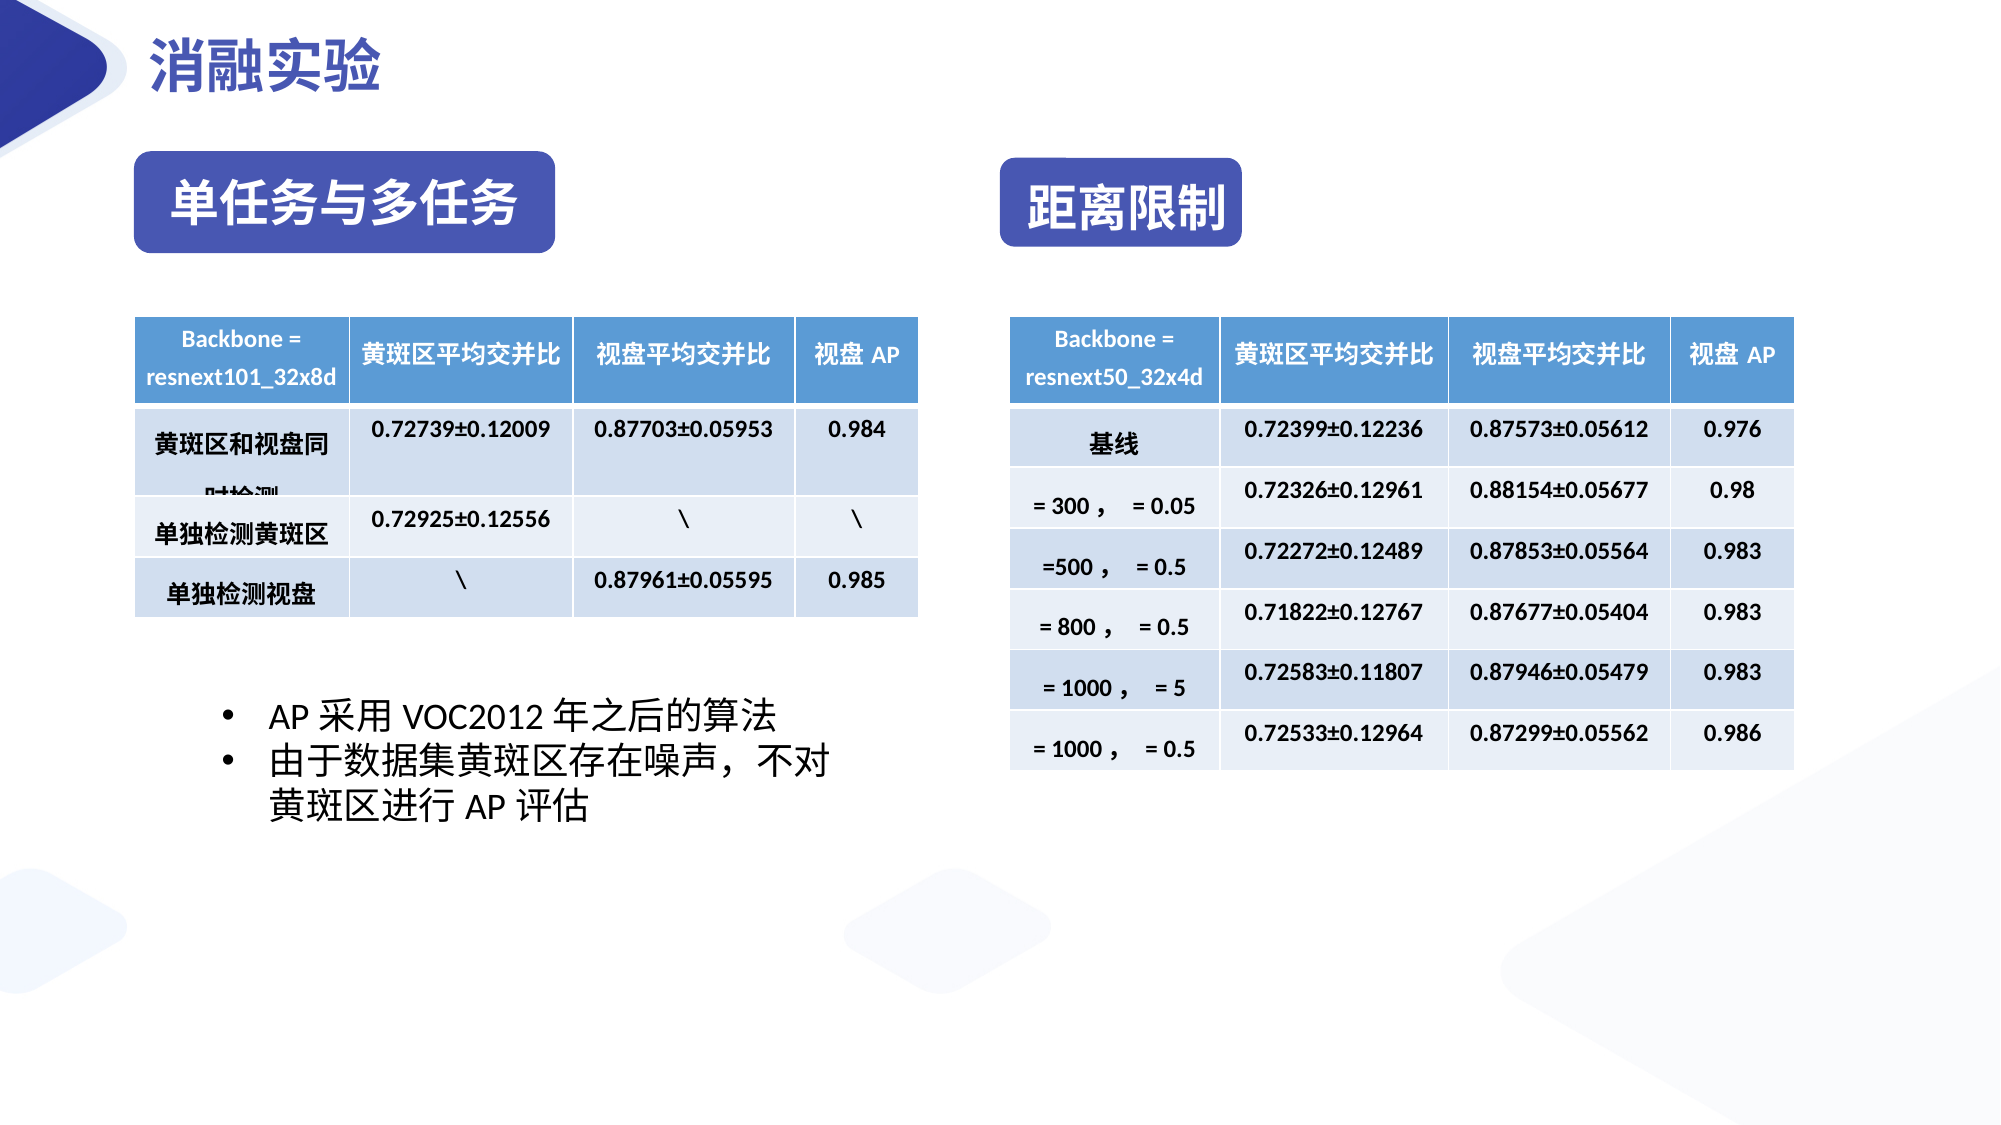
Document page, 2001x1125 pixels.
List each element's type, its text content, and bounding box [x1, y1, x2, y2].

table_cell 0.984 [796, 409, 918, 495]
table_cell 黄斑区和视盘同时检测 [135, 409, 349, 495]
picture [0, 0, 2000, 1125]
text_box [133, 151, 565, 254]
table_header 视盘平均交并比 [574, 317, 794, 403]
table_cell \ [350, 558, 572, 617]
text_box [999, 157, 1246, 247]
table_cell 单独检测视盘 [135, 558, 349, 617]
text_box 消融实验 [133, 21, 648, 107]
table_cell 0.985 [796, 558, 918, 617]
table_cell 0.72739±0.12009 [350, 409, 572, 495]
table_cell 单独检测黄斑区 [135, 497, 349, 556]
table_header 视盘AP [796, 317, 918, 403]
text_box AP采用VOC2012年之后的算法 由于数据集黄斑区存在噪声，不对黄斑区进行AP评估 [206, 684, 847, 835]
table_cell 0.87703±0.05953 [574, 409, 794, 495]
table_cell \ [796, 497, 918, 556]
table_cell 0.87961±0.05595 [574, 558, 794, 617]
table_cell 0.72925±0.12556 [350, 497, 572, 556]
table_header Backbone = resnext101_32x8d [135, 317, 349, 403]
table_header 黄斑区平均交并比 [350, 317, 572, 403]
table_cell \ [574, 497, 794, 556]
